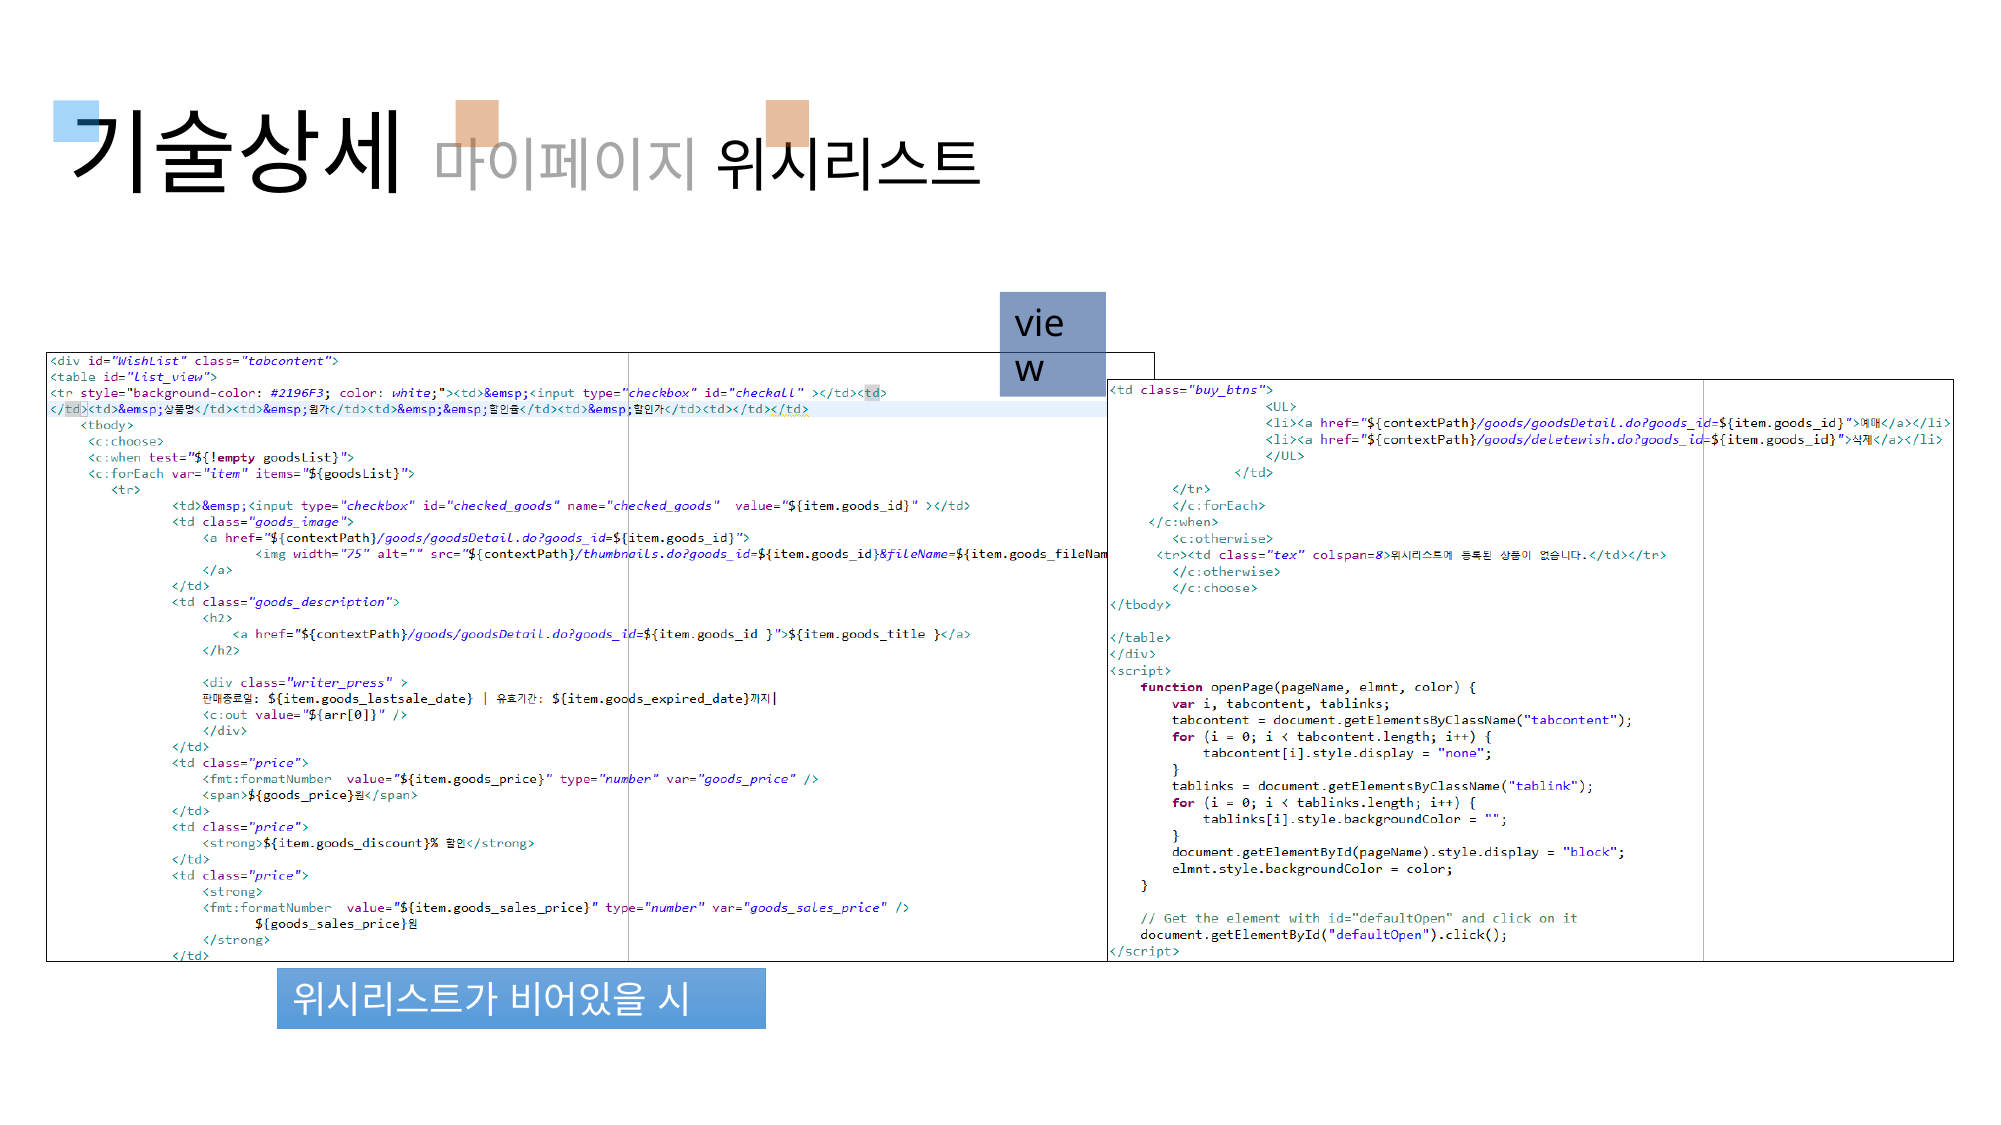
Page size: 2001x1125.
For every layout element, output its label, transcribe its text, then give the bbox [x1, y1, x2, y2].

picture [46, 352, 1954, 962]
text_box 기술상세 마이페이지 위시리스트 [53, 47, 1779, 265]
text_box [765, 99, 810, 148]
text_box view [999, 291, 1106, 352]
text_box [52, 99, 100, 143]
text_box 위시리스트가 비어있을 시 [277, 968, 766, 1029]
text_box [455, 99, 500, 148]
